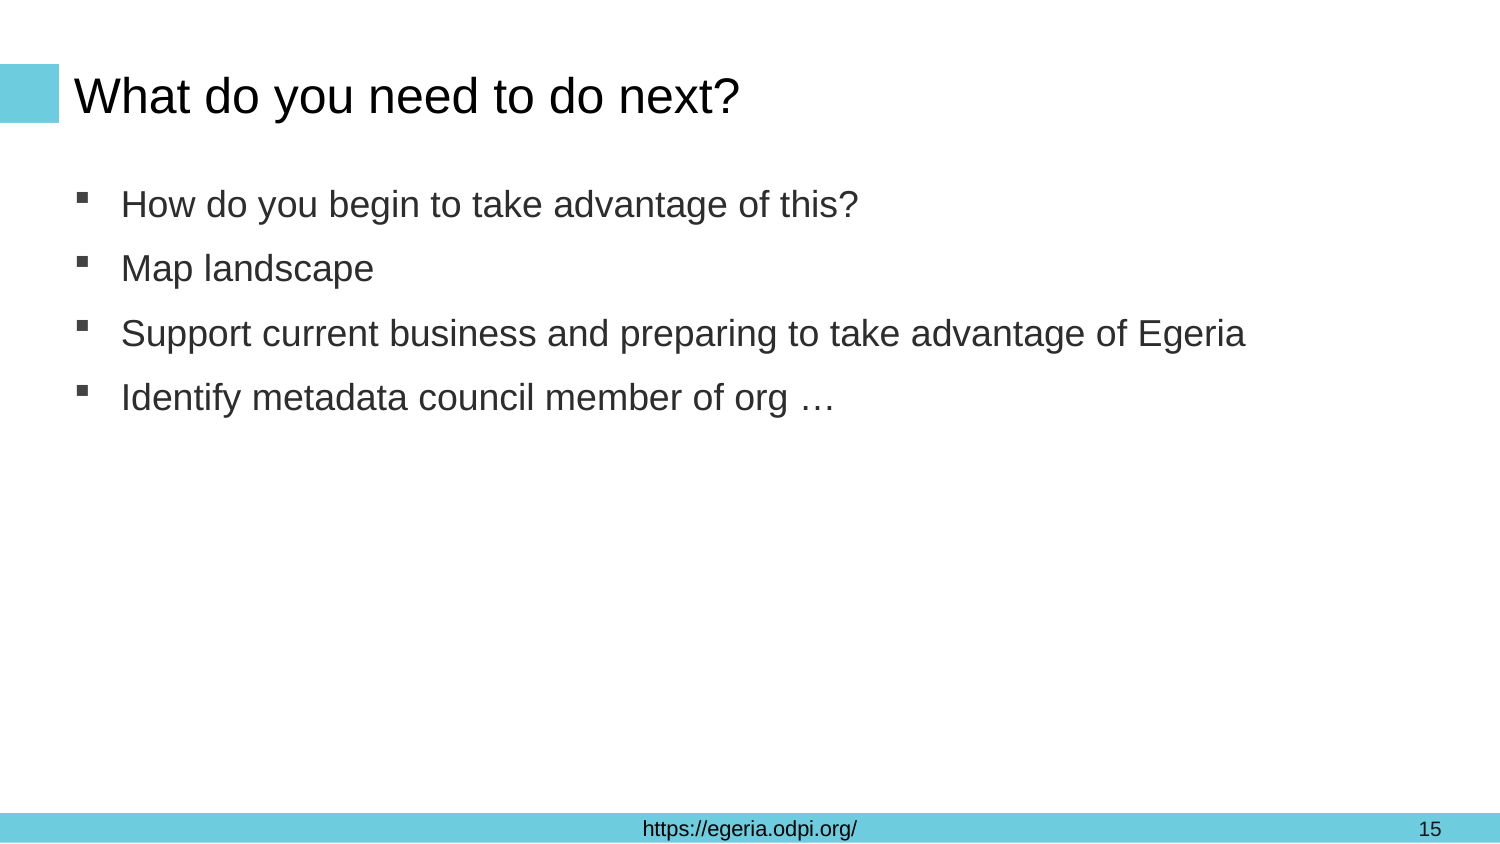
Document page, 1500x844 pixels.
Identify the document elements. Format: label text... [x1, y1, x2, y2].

slide_number 15 [1403, 813, 1494, 843]
list How do you begin to take advantage of this? Map landscape Support current business and preparing to take advantage of Egeria Identify metadata council member of org … [58, 158, 1449, 750]
title What do you need to do next? [58, 46, 1449, 140]
